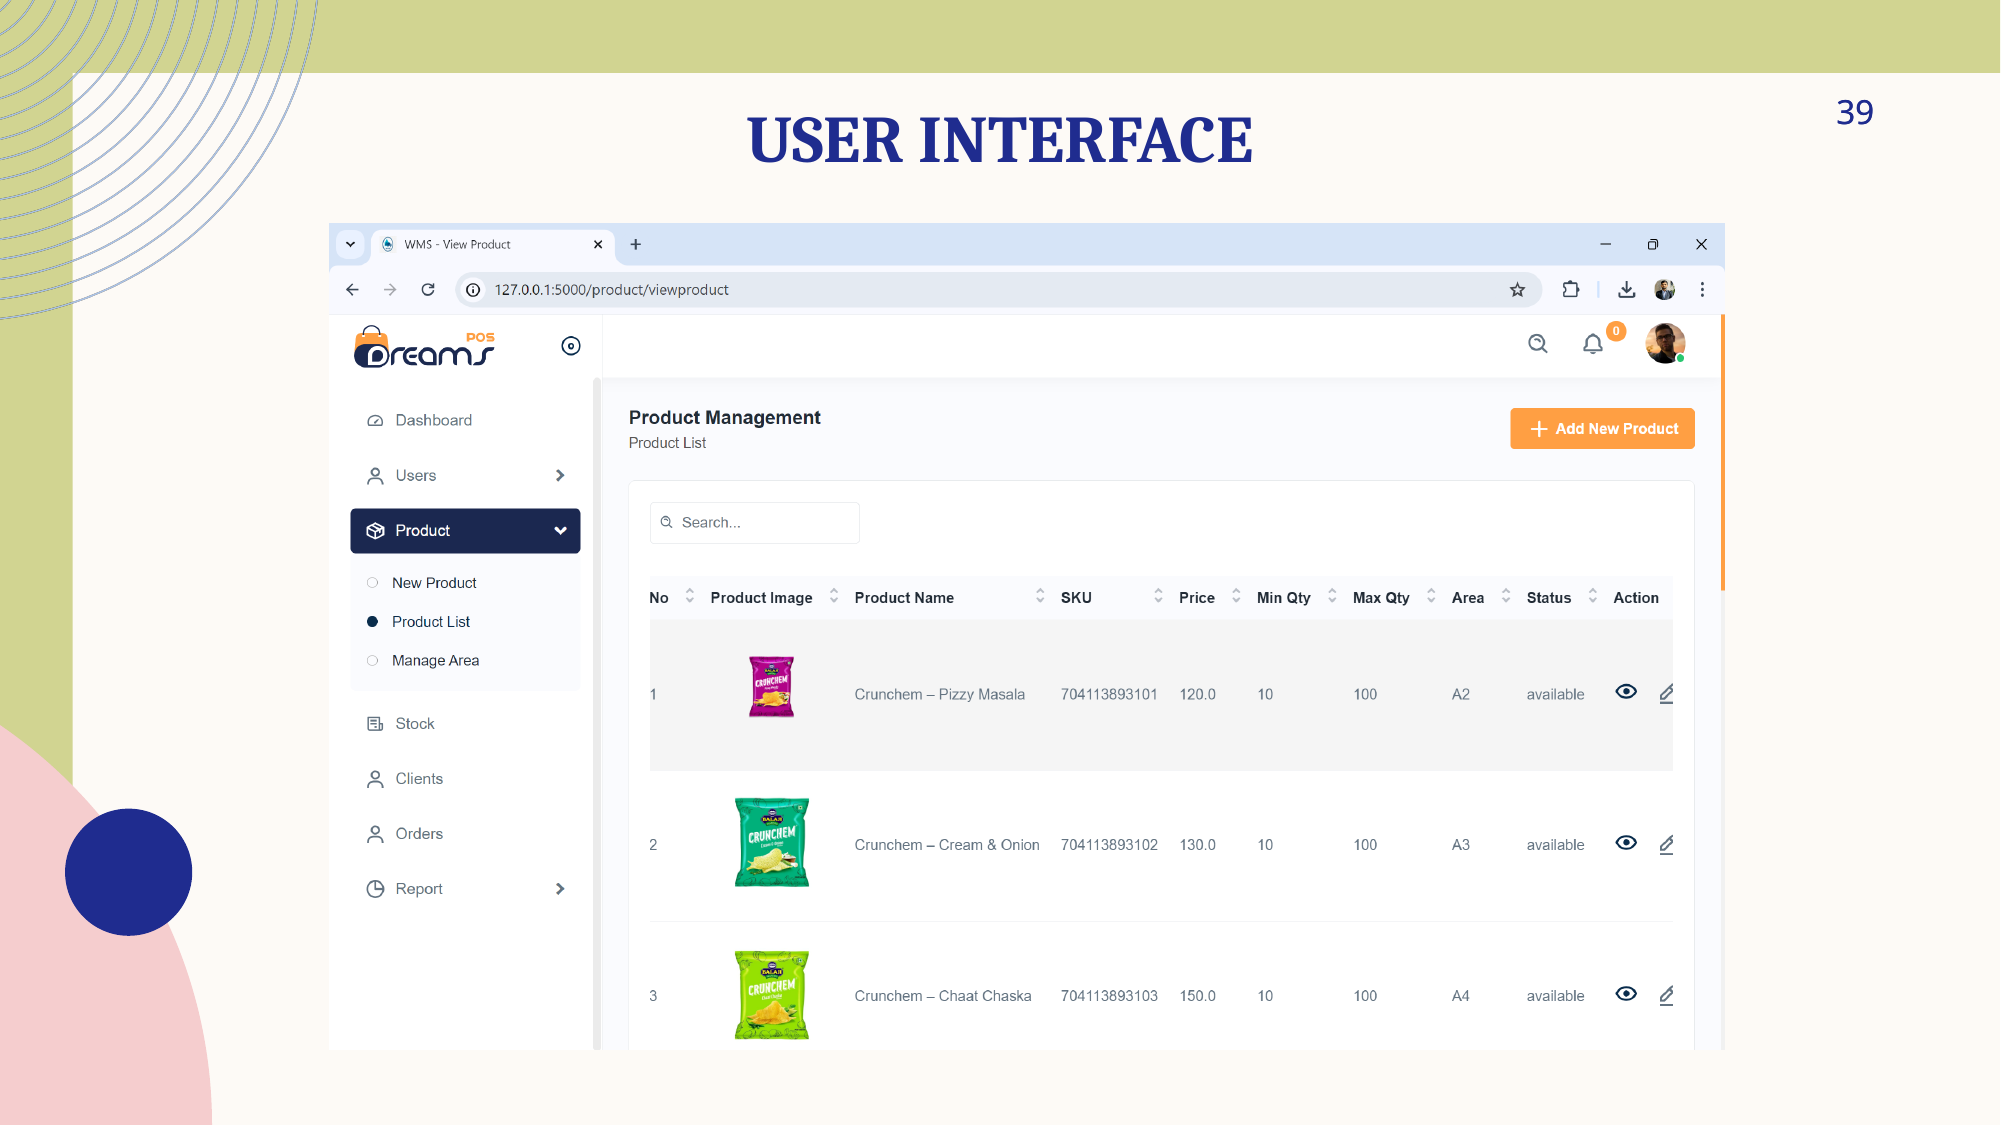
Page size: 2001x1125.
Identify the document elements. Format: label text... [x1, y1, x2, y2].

picture [0, 177, 320, 785]
title User Interface [0, 92, 2000, 177]
picture [0, 0, 2001, 92]
text_box 39 [1699, 74, 1875, 153]
picture [329, 223, 1725, 1050]
